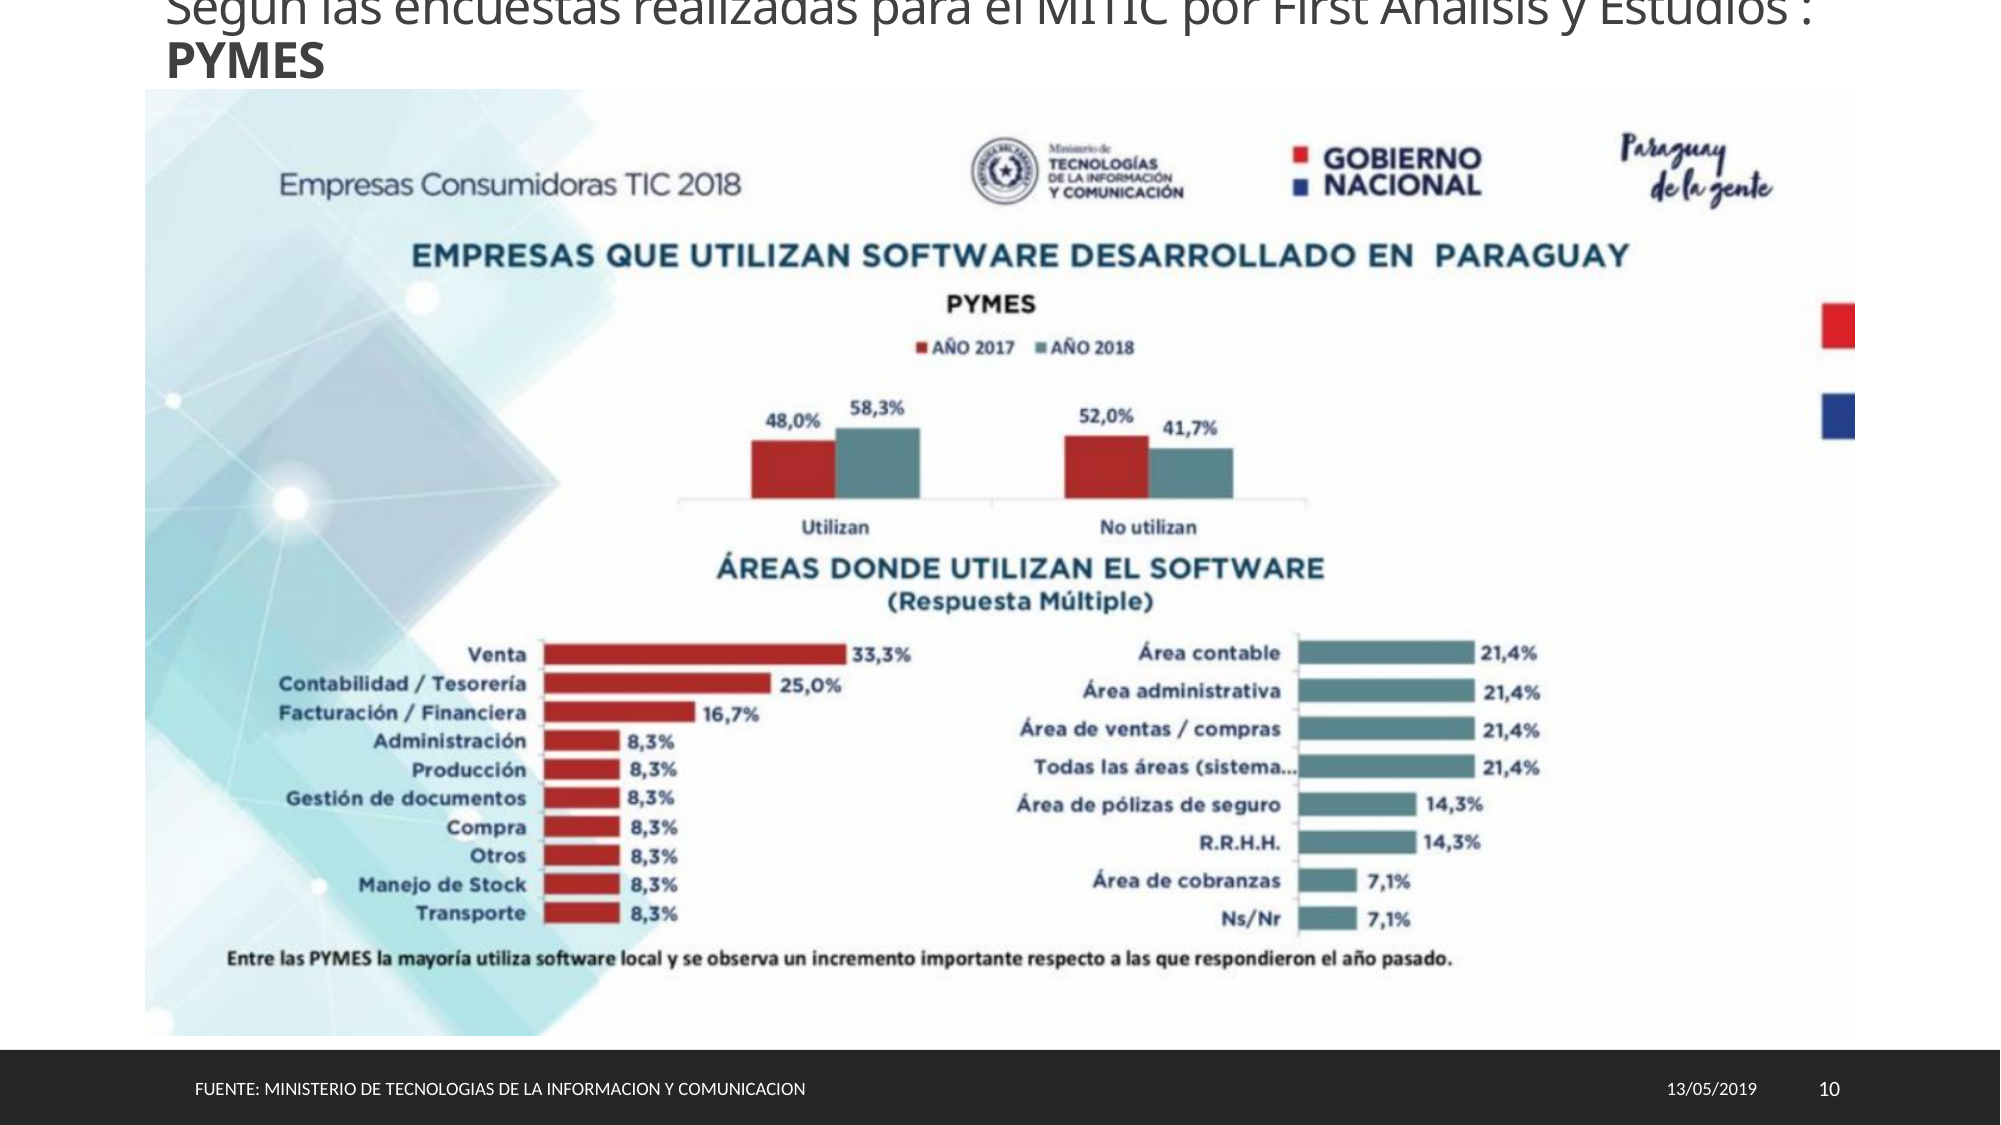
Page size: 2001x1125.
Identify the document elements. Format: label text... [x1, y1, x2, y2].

title Según las encuestas realizadas para el MITIC por First Análisis y Estudios : PYMES [150, 25, 1830, 86]
picture [145, 88, 1855, 1037]
footer Fuente: MINISTERIO DE TECNOLOGIAS DE LA INFORMACION Y COMUNICACION [180, 1057, 1299, 1118]
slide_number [1348, 1057, 1773, 1118]
slide_number 10 [1803, 1057, 1932, 1118]
